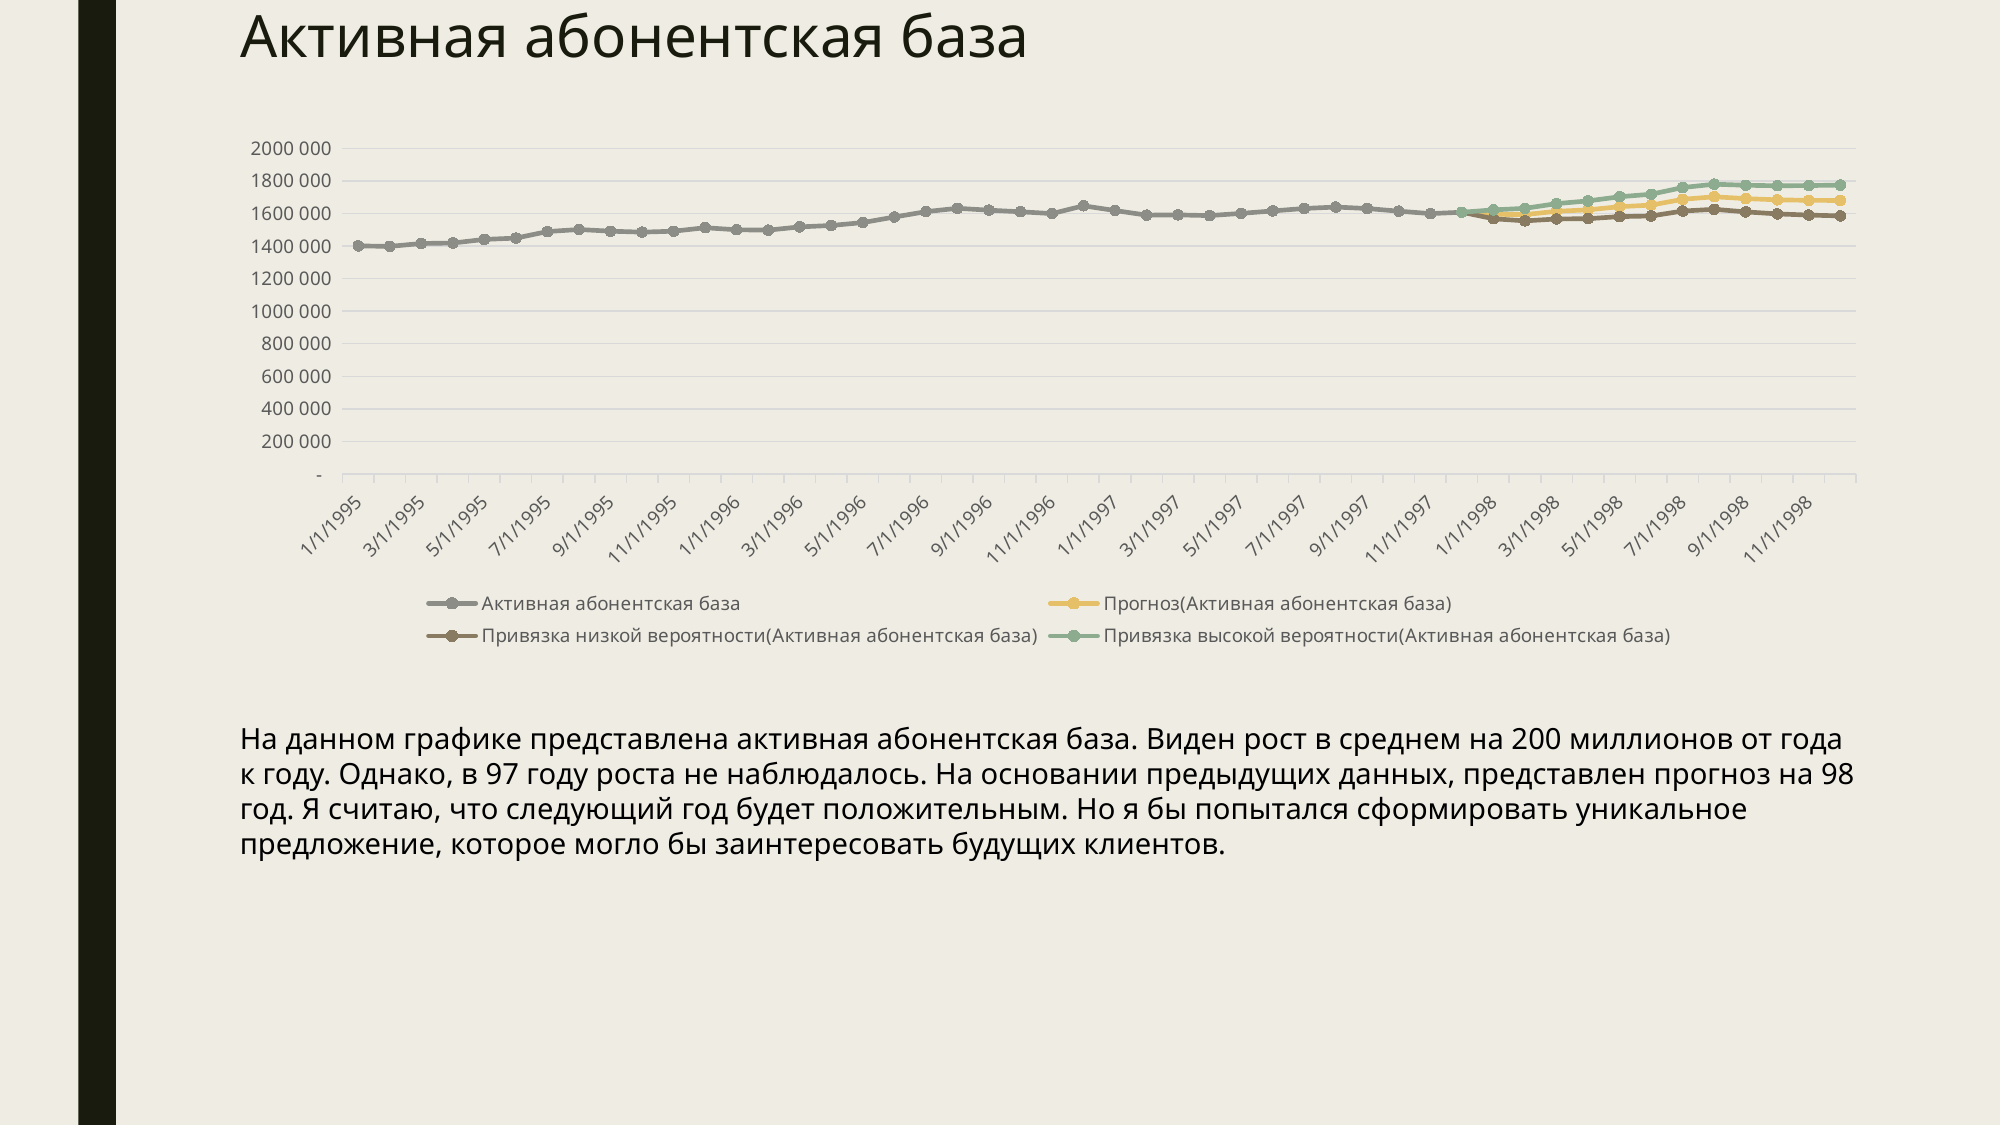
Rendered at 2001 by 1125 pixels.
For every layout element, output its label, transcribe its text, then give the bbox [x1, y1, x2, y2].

chart [224, 125, 1875, 656]
text_box На данном графике представлена активная абонентская база. Виден рост в среднем на 200 миллионов от года к году. Однако, в 97 году роста не наблюдалось. На основании предыдущих данных, представлен прогноз на 98 год. Я считаю, что следующий год будет положительным. Но я бы попытался сформировать уникальное предложение, которое могло бы заинтересовать будущих клиентов. [224, 712, 1875, 868]
title Активная абонентская база [225, 0, 1800, 115]
